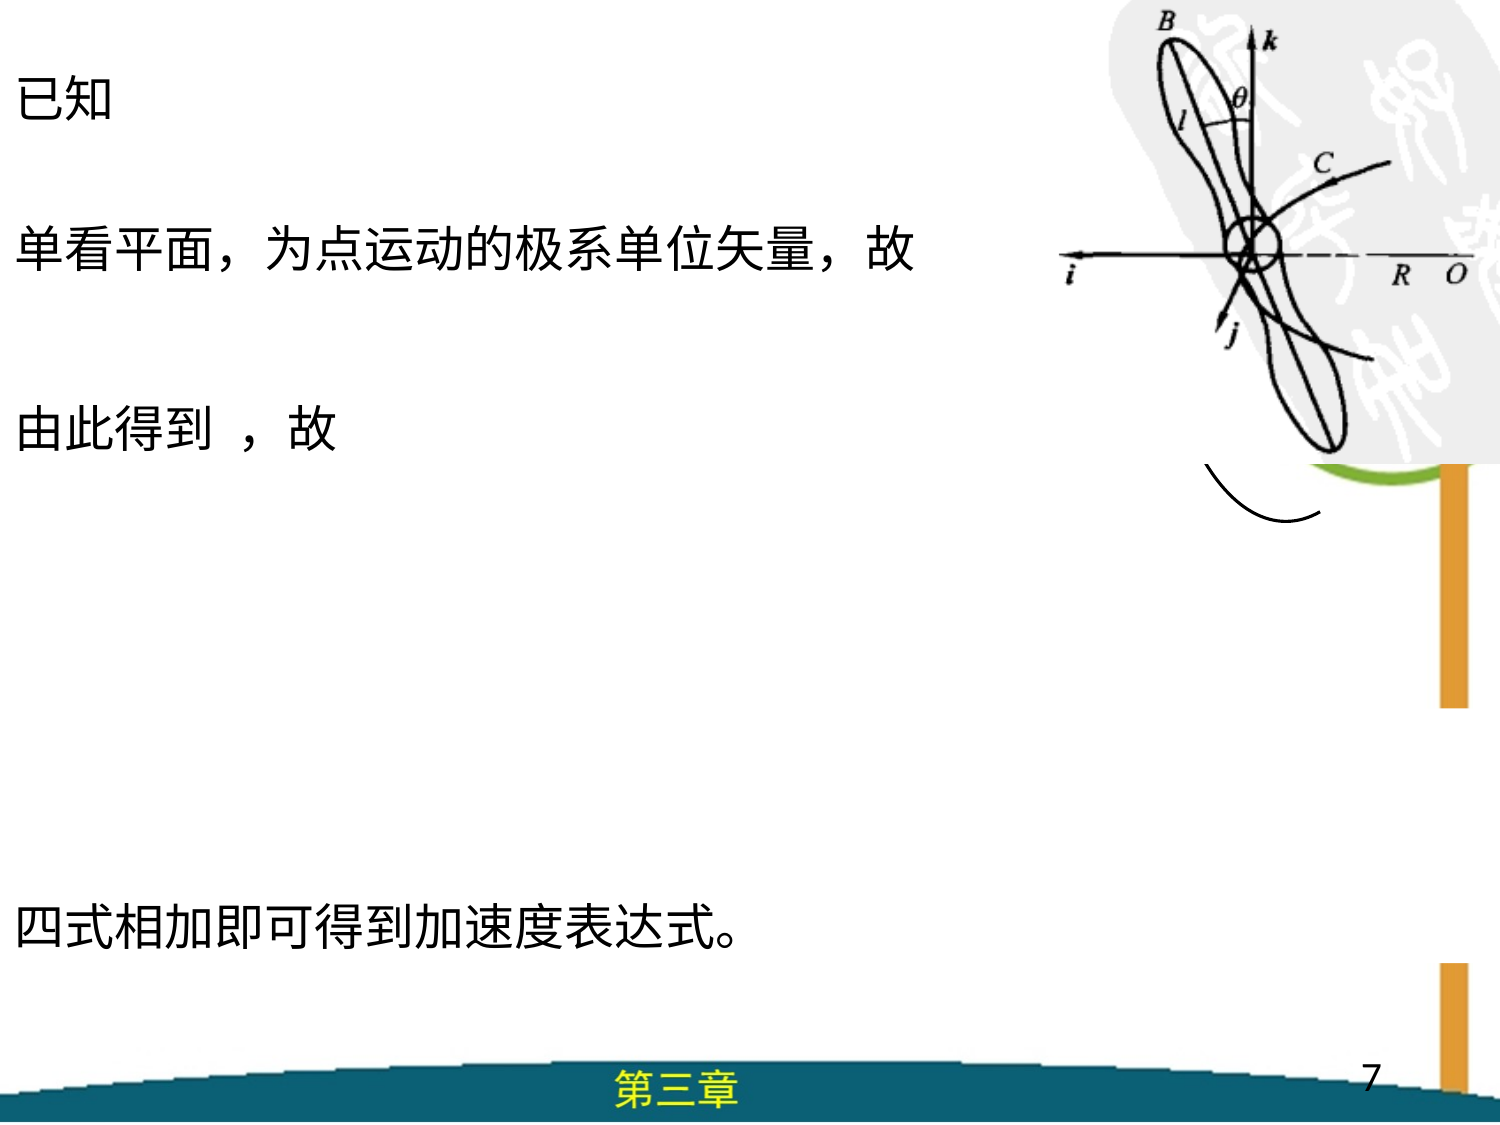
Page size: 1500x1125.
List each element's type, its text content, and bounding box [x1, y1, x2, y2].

text_box [1205, 464, 1321, 522]
slide_number 7 [1059, 1042, 1397, 1103]
picture [0, 0, 1500, 1125]
